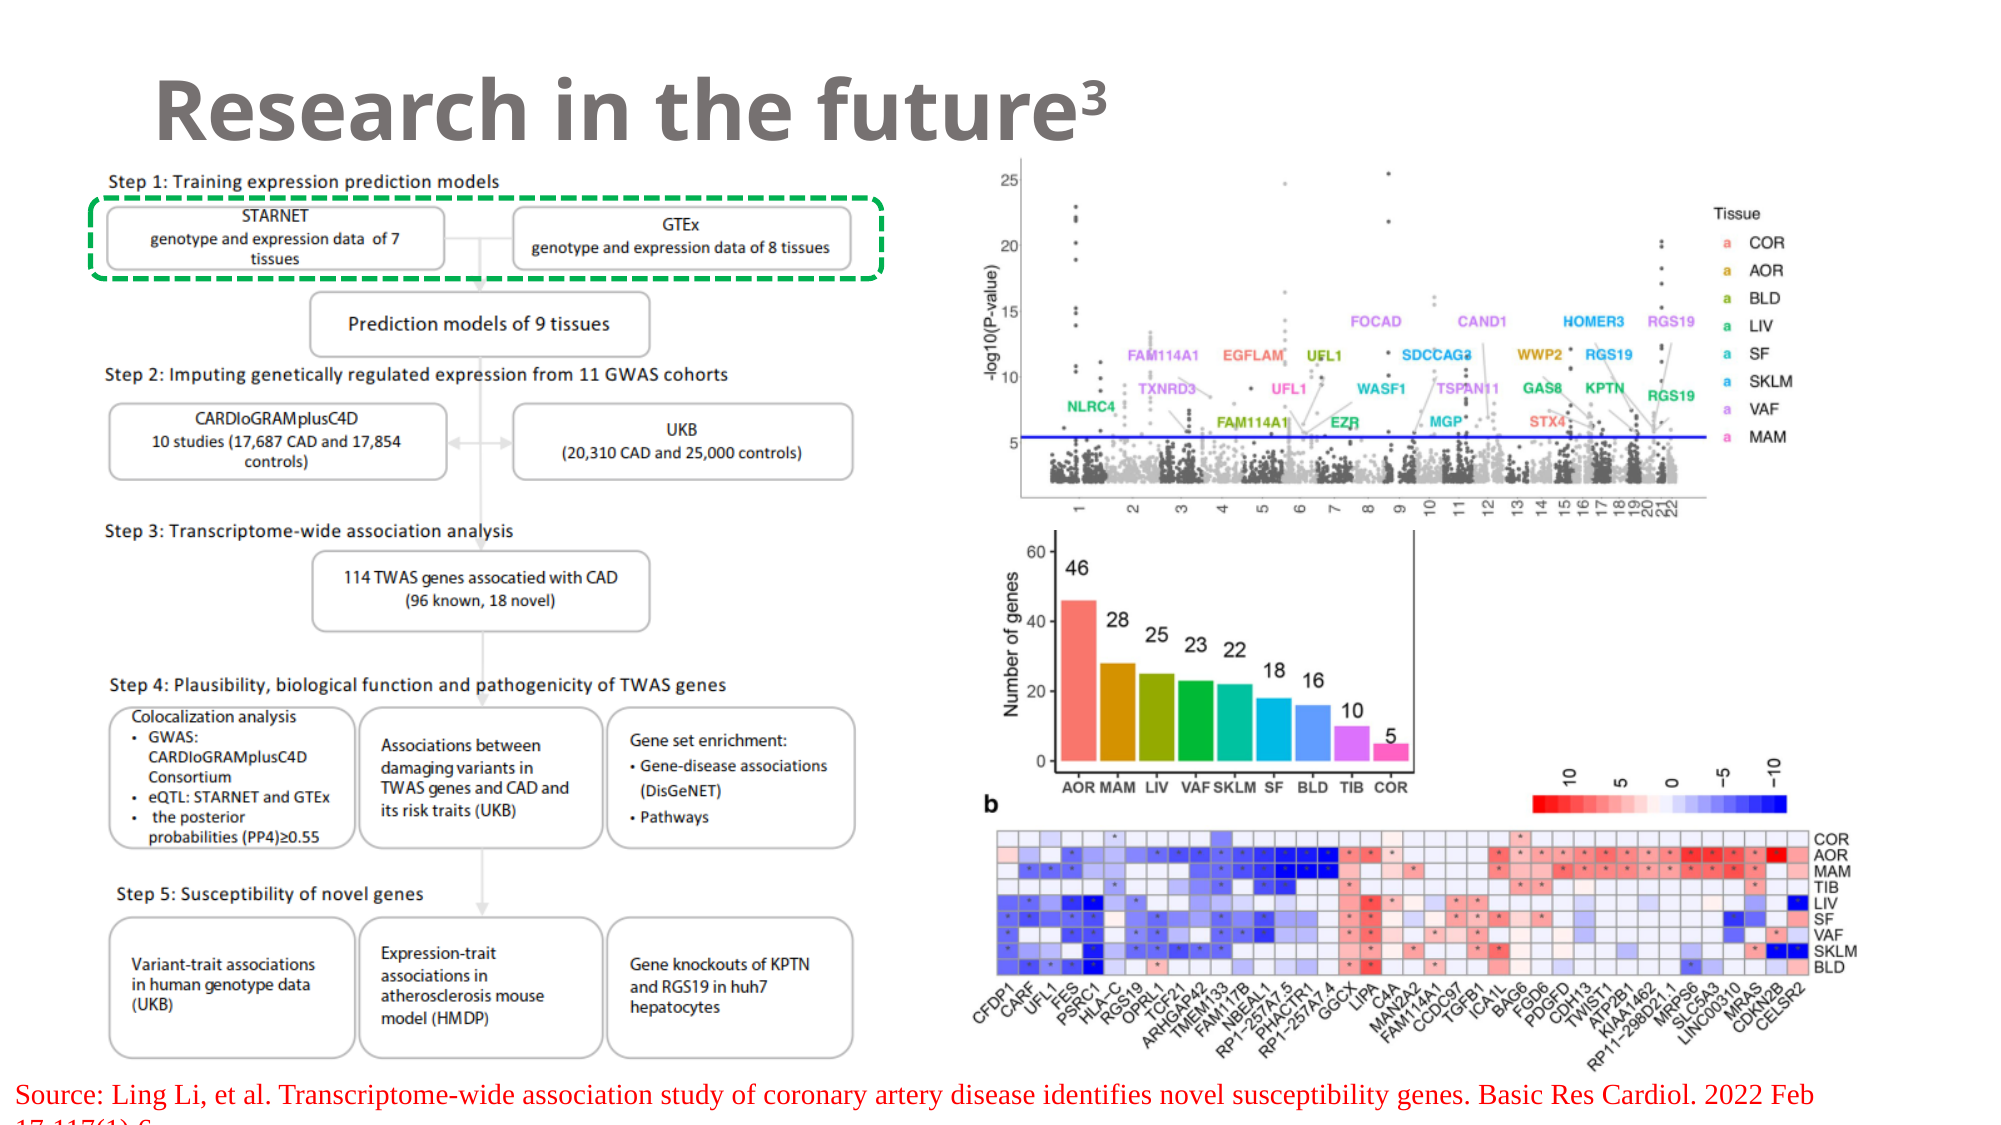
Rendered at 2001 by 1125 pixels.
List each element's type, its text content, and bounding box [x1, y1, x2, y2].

title Research in the future3 [137, 44, 1863, 183]
picture [964, 144, 1863, 1081]
text_box [871, 197, 883, 280]
text_box Source: Ling Li, et al. Transcriptome‑wide association study of coronary artery disease identifies novel susceptibility genes. Basic Res Cardiol. 2022 Feb 17;117(1):6. [0, 1067, 1980, 1125]
picture [90, 168, 871, 1068]
